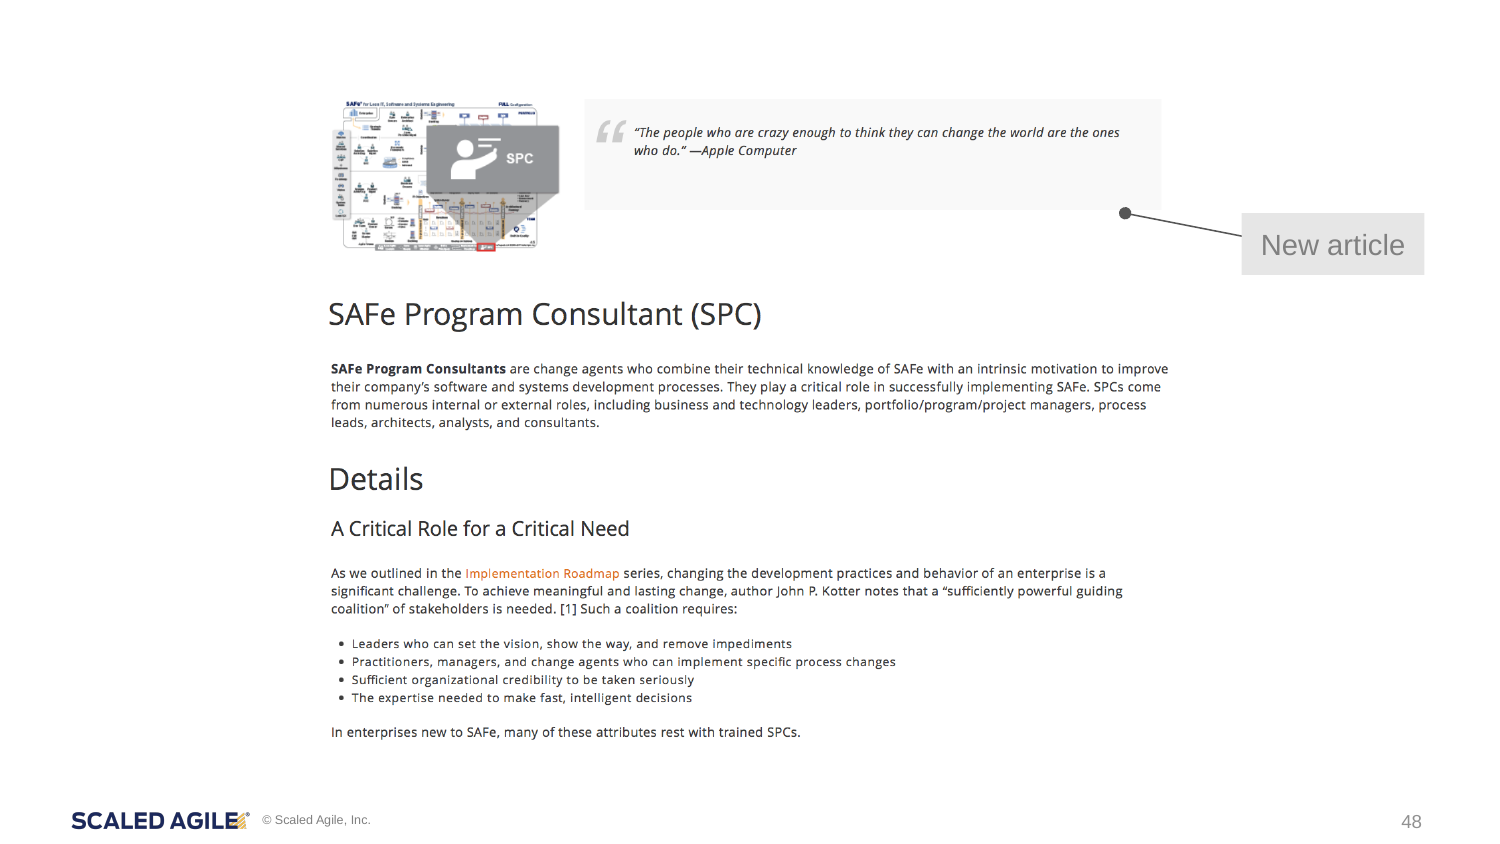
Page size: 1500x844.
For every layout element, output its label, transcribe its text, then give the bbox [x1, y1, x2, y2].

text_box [1124, 213, 1283, 245]
text_box New article [1241, 213, 1425, 275]
picture [303, 71, 1235, 767]
picture [69, 809, 254, 831]
